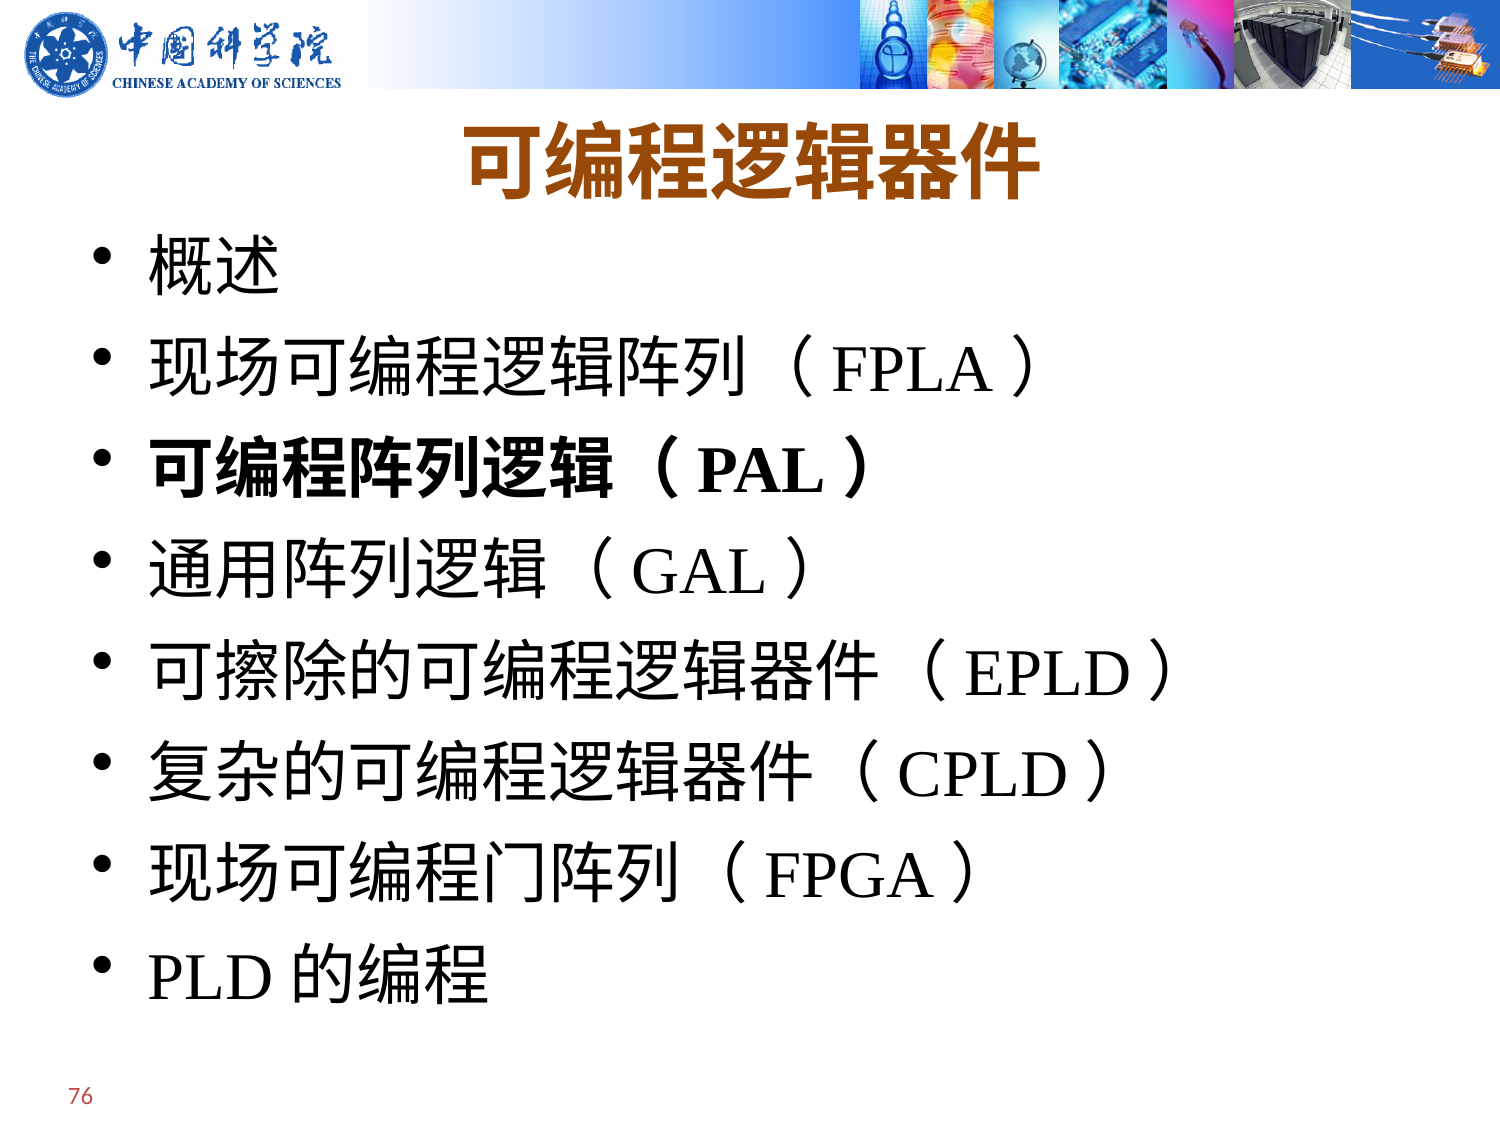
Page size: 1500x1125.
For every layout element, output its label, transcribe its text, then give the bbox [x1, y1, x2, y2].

picture [860, 0, 1500, 89]
picture [23, 10, 349, 102]
title 可编程逻辑器件 [76, 101, 1427, 208]
list 概述 现场可编程逻辑阵列（FPLA） 可编程阵列逻辑（PAL） 通用阵列逻辑（GAL） 可擦除的可编程逻辑器件（EPLD） 复杂的可编程逻辑器件（CPLD） 现场可编程门阵列（FPGA） PLD的编程 [76, 208, 1427, 958]
